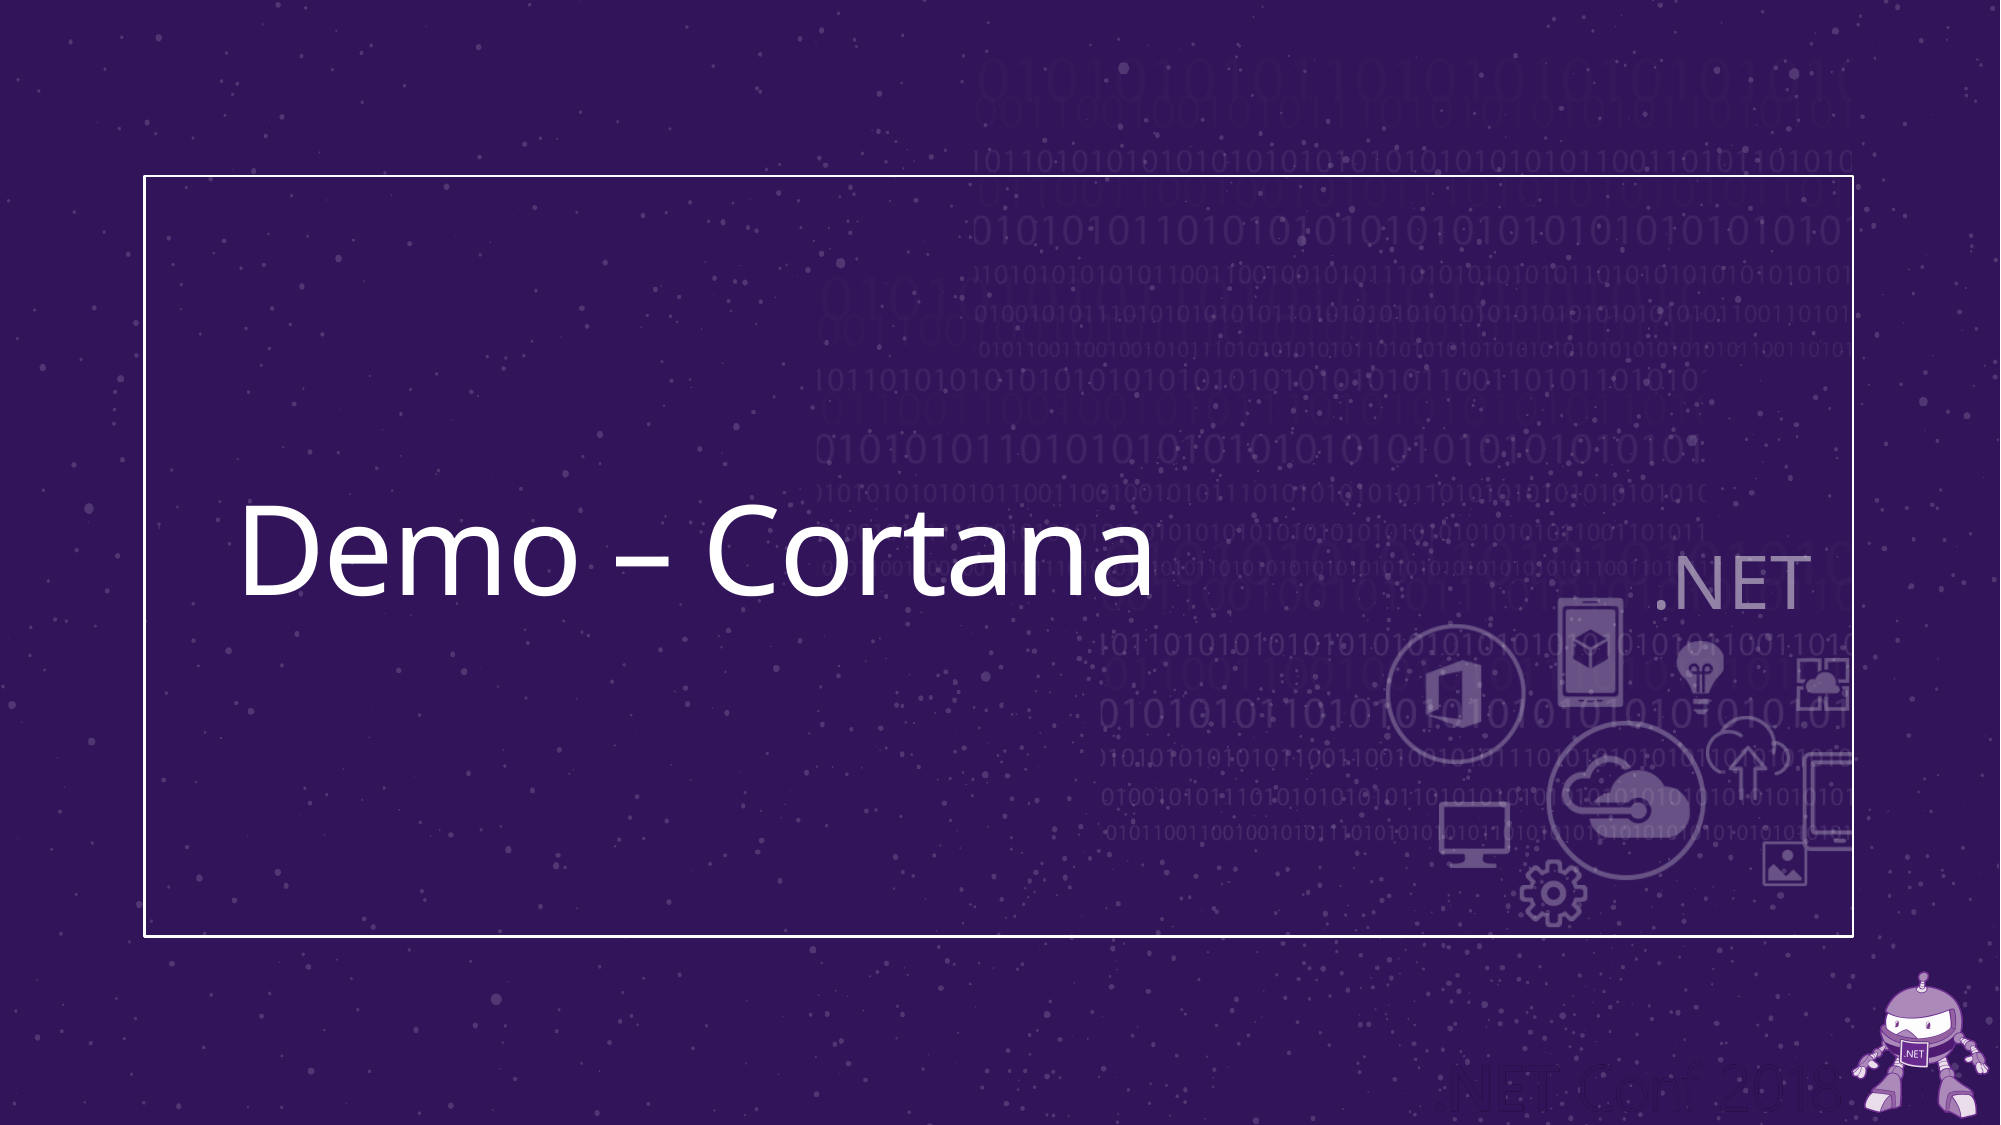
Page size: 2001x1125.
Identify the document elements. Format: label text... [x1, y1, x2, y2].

picture [1, 0, 1999, 1125]
title Demo – Cortana [210, 472, 1853, 640]
